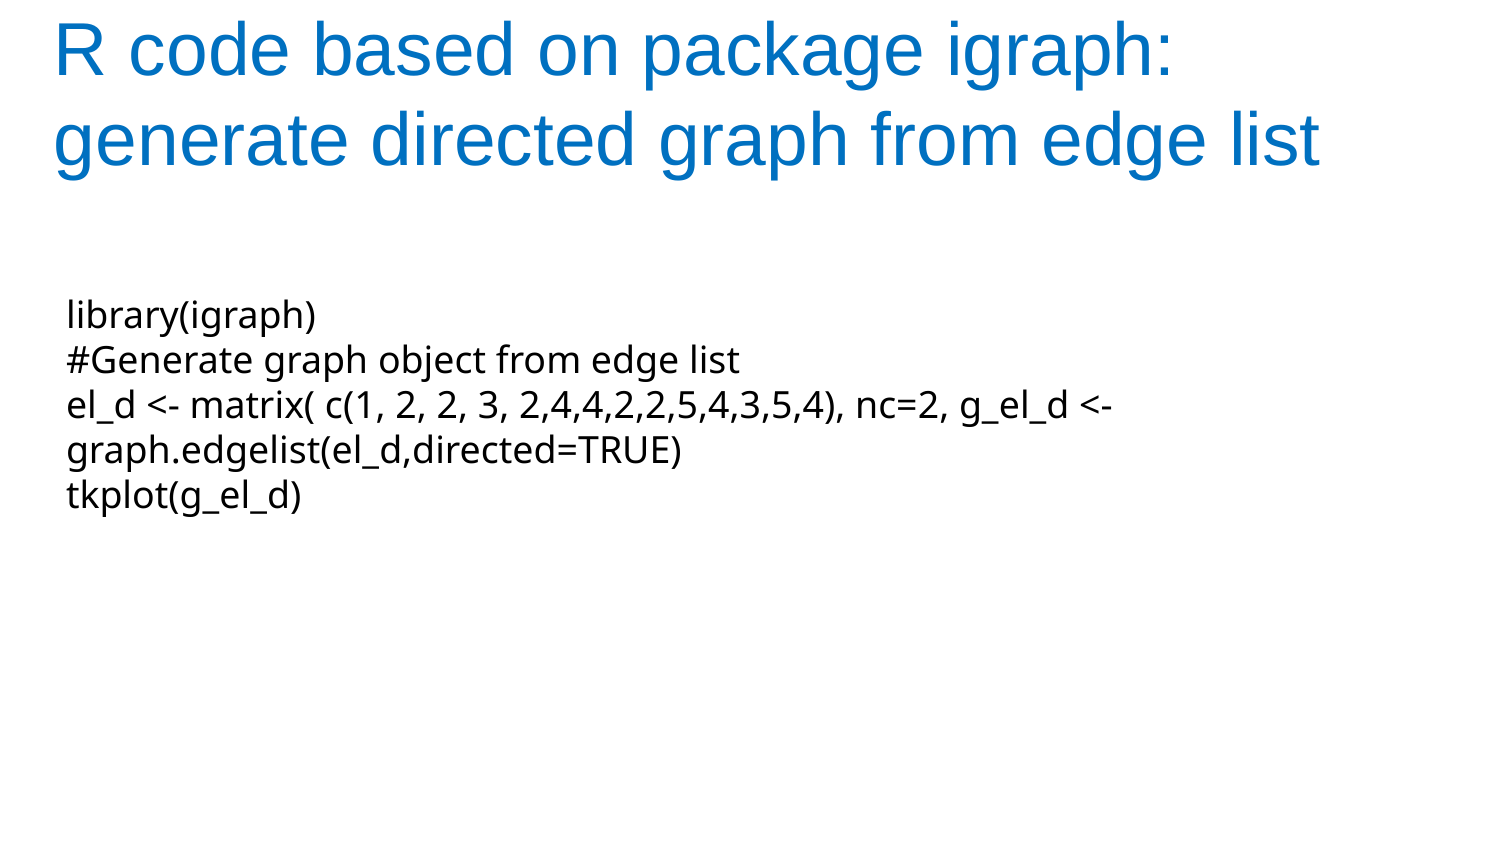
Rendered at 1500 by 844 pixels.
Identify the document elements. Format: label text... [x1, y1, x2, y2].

text_box library(igraph) #Generate graph object from edge list el_d <- matrix( c(1, 2, 2, 3, 2,4,4,2,2,5,4,3,5,4), nc=2, g_el_d <- graph.edgelist(el_d,directed=TRUE) tkplot(g_el_d) [51, 334, 1449, 473]
title R code based on package igraph: generate directed graph from edge list [39, 111, 1437, 250]
